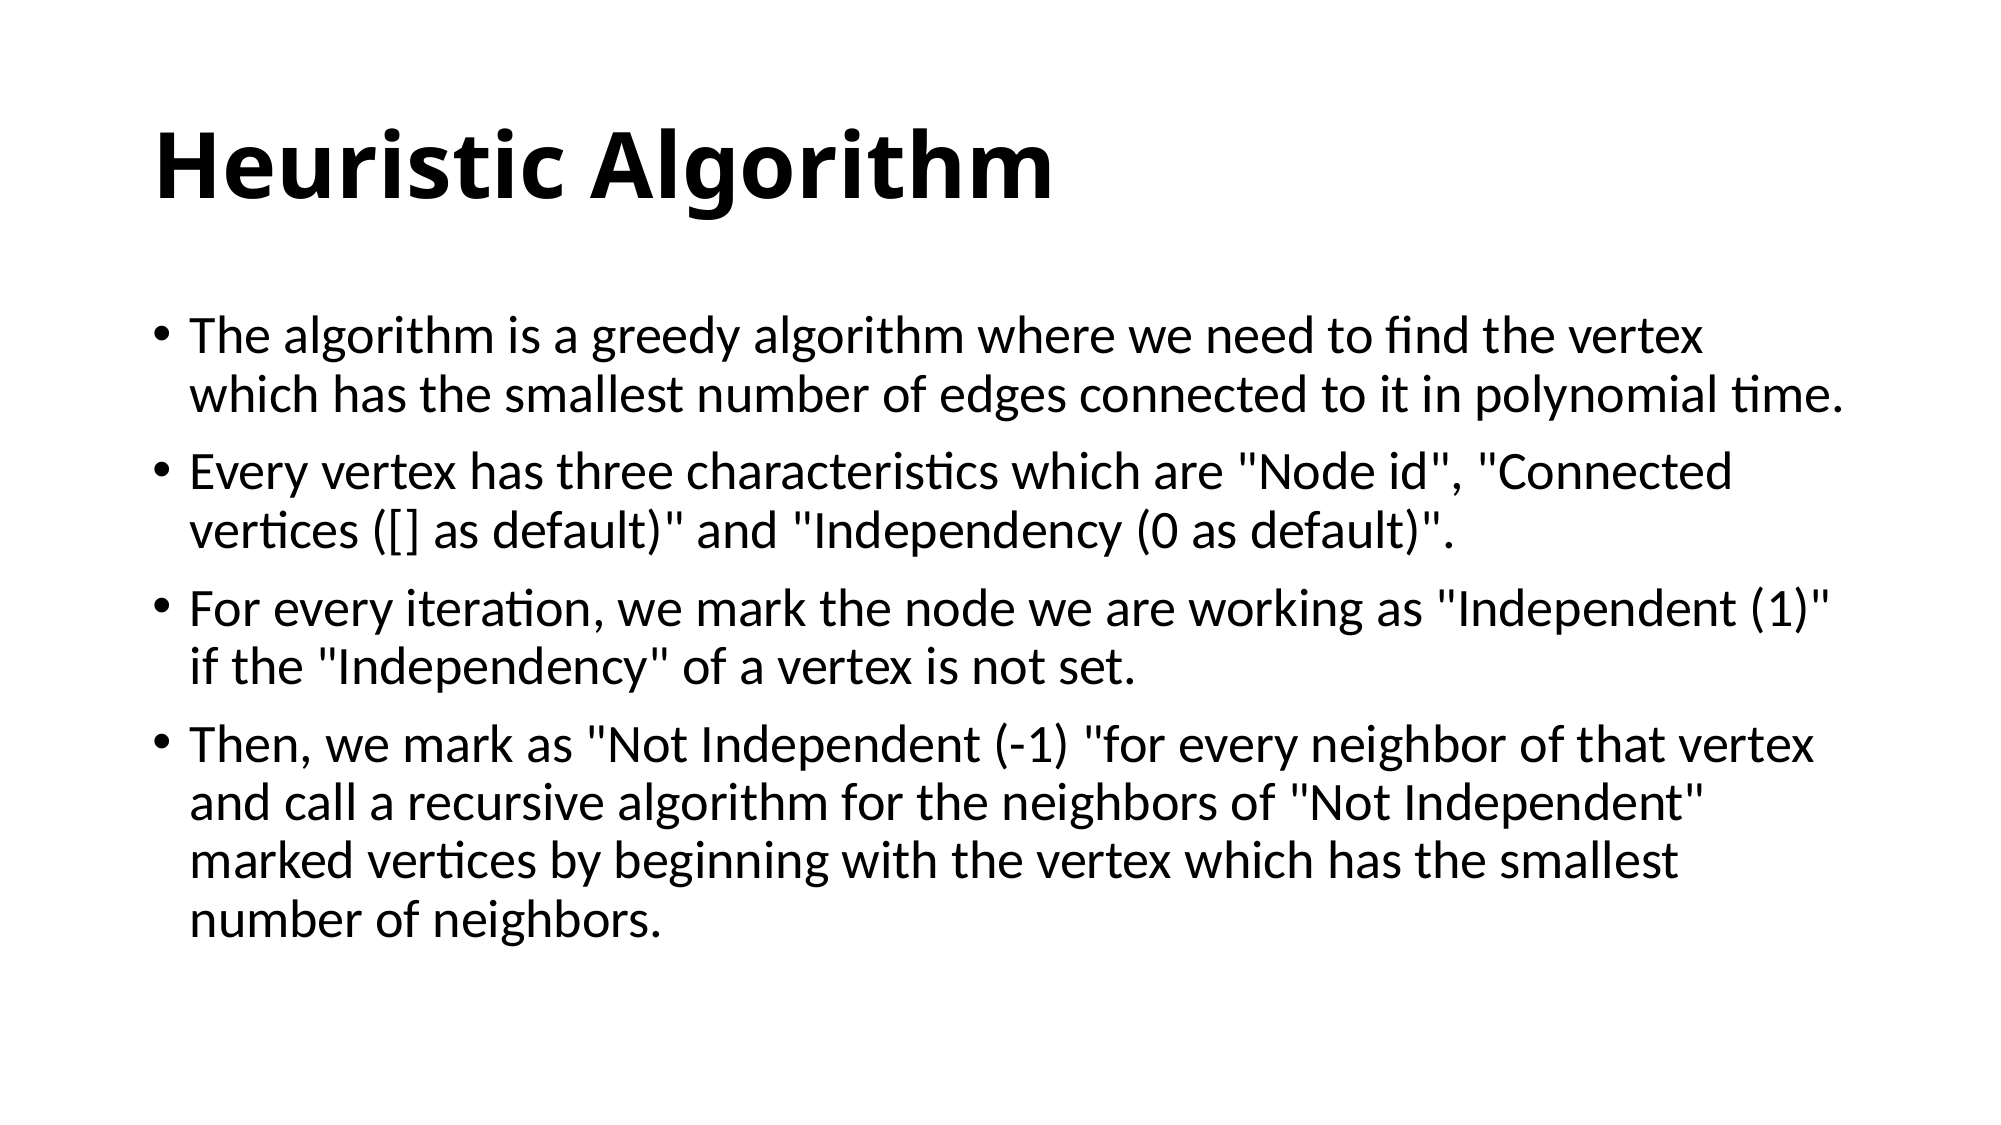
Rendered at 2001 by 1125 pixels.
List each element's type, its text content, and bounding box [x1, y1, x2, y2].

title Heuristic Algorithm [137, 59, 1863, 278]
list The algorithm is a greedy algorithm where we need to find the vertex which has the smallest number of edges connected to it in polynomial time. Every vertex has three characteristics which are "Node id", "Connected vertices ([] as default)" and "Independency (0 as default)". For every iteration, we mark the node we are working as "Independent (1)" if the "Independency" of a vertex is not set. Then, we mark as "Not Independent (-1) "for every neighbor of that vertex and call a recursive algorithm for the neighbors of "Not Independent" marked vertices by beginning with the vertex which has the smallest number of neighbors. [137, 299, 1863, 1014]
